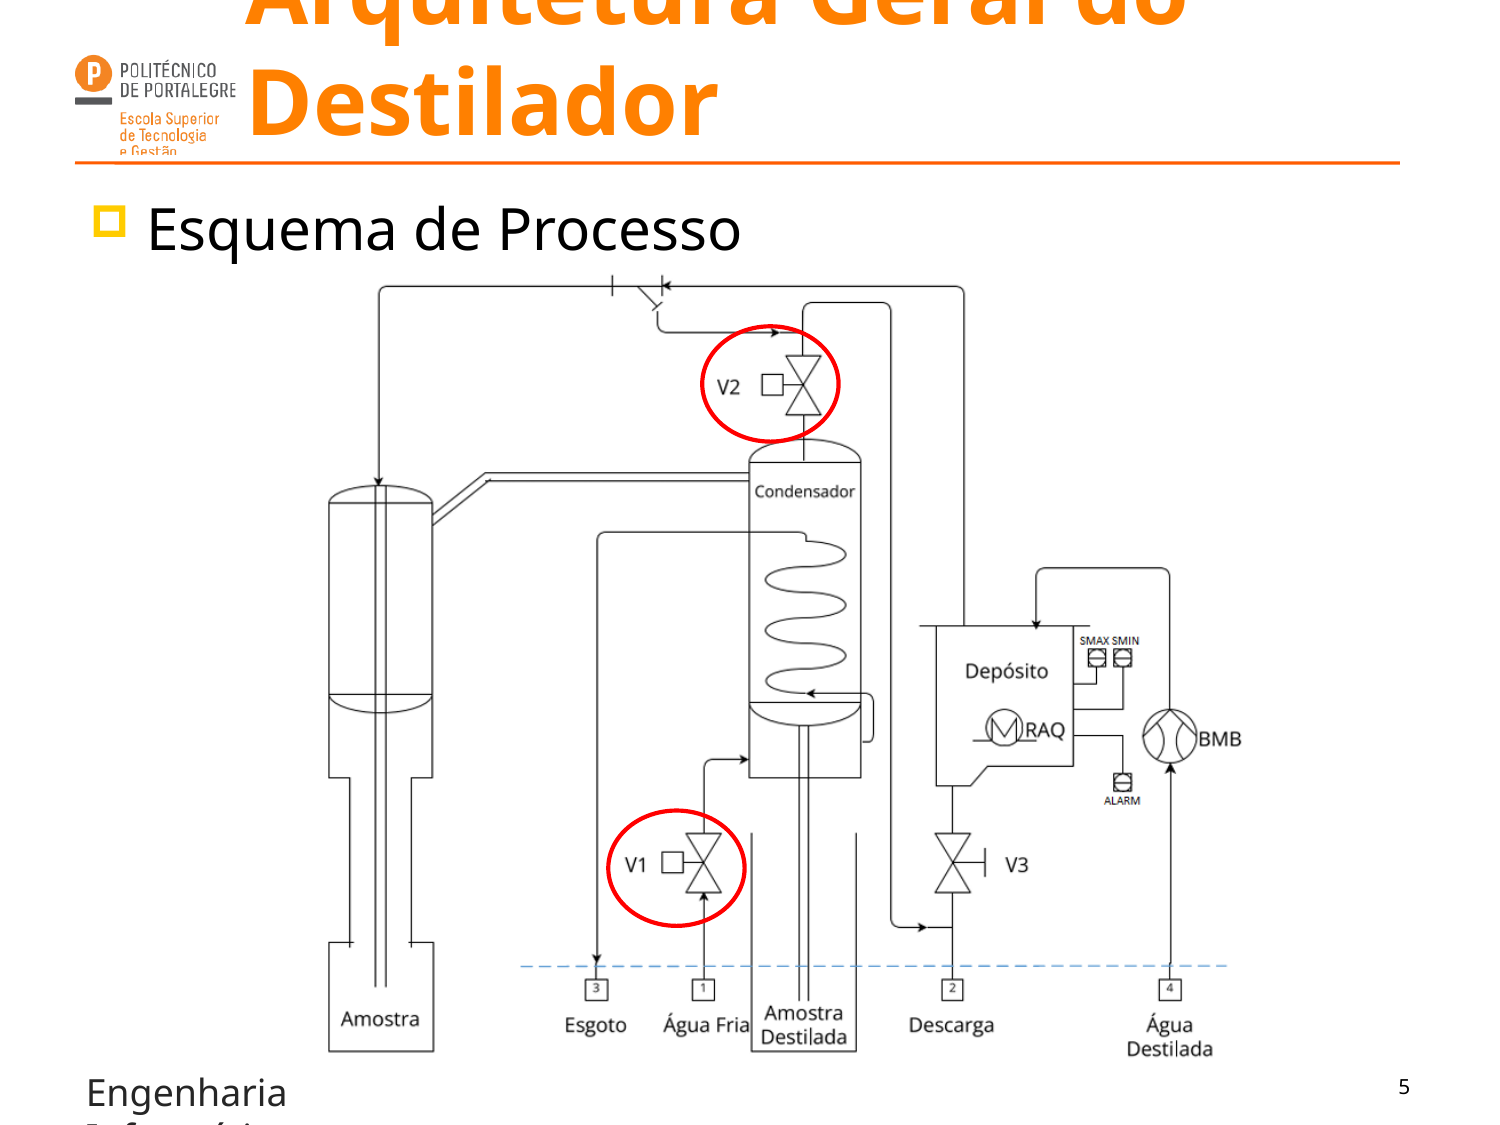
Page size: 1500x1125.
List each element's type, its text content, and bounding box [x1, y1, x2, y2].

title Arquitetura Geral do Destilador [229, 45, 1448, 162]
slide_number 5 [1074, 1065, 1426, 1120]
picture [308, 269, 1255, 1064]
list Esquema de Processo [74, 184, 1400, 295]
